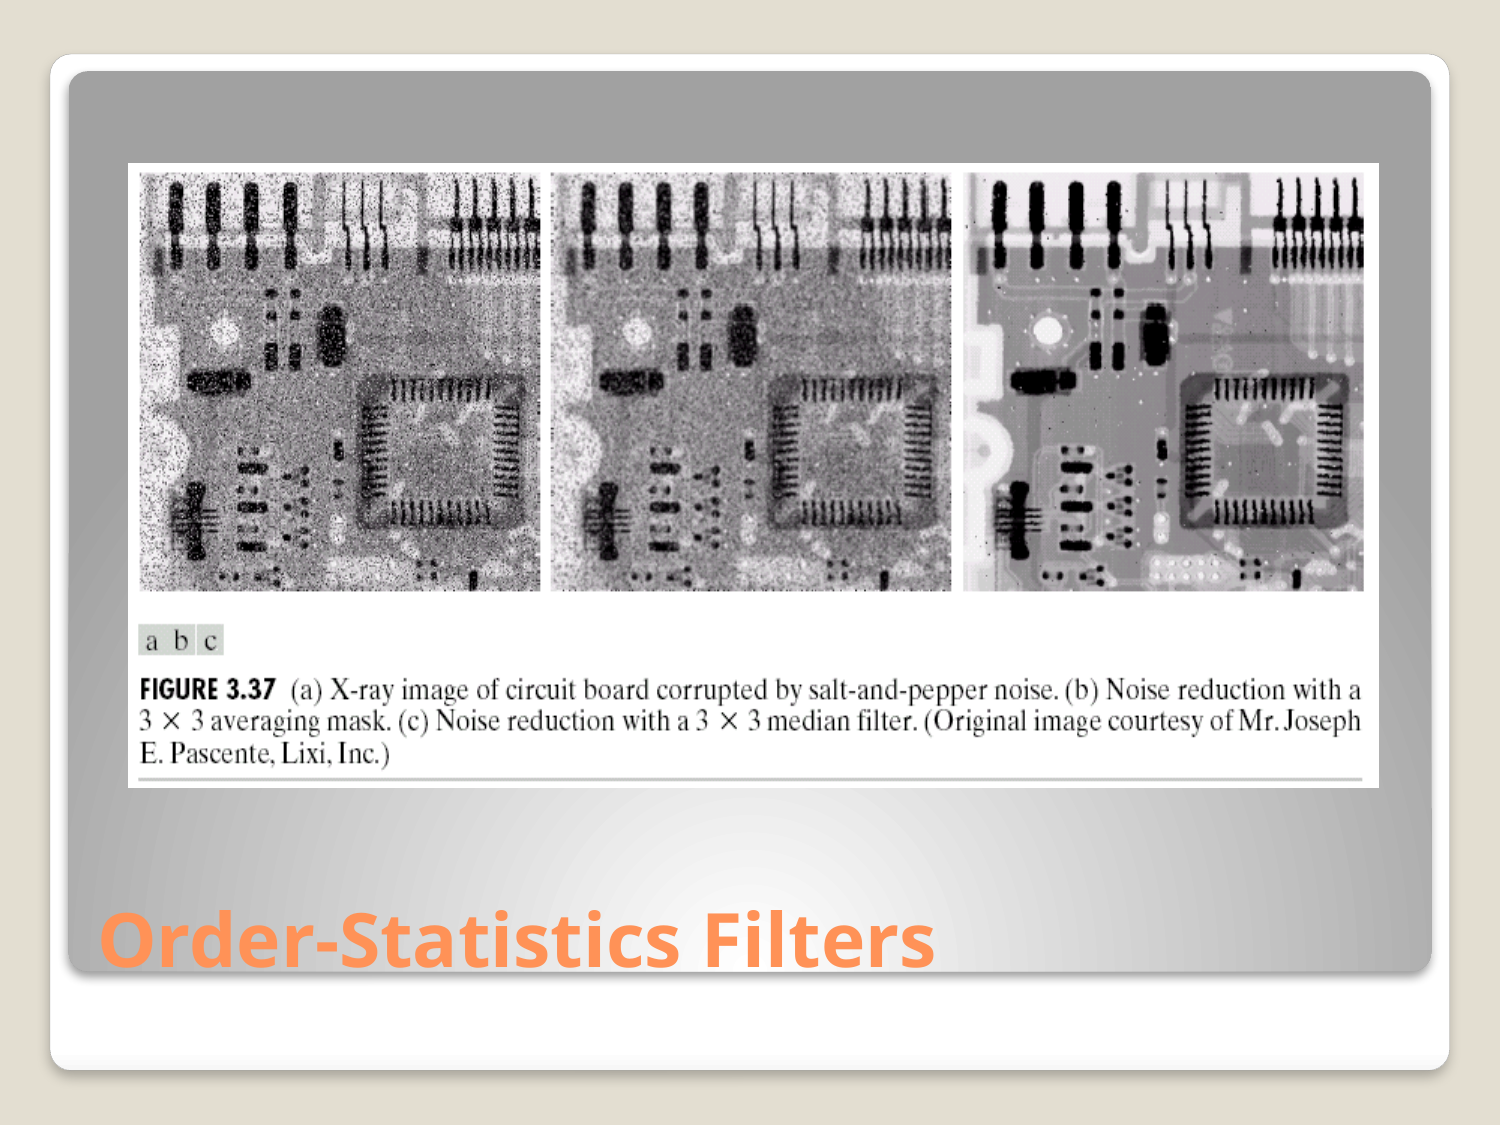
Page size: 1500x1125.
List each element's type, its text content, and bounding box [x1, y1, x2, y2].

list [128, 163, 1380, 789]
title Order-Statistics Filters [82, 817, 1425, 990]
